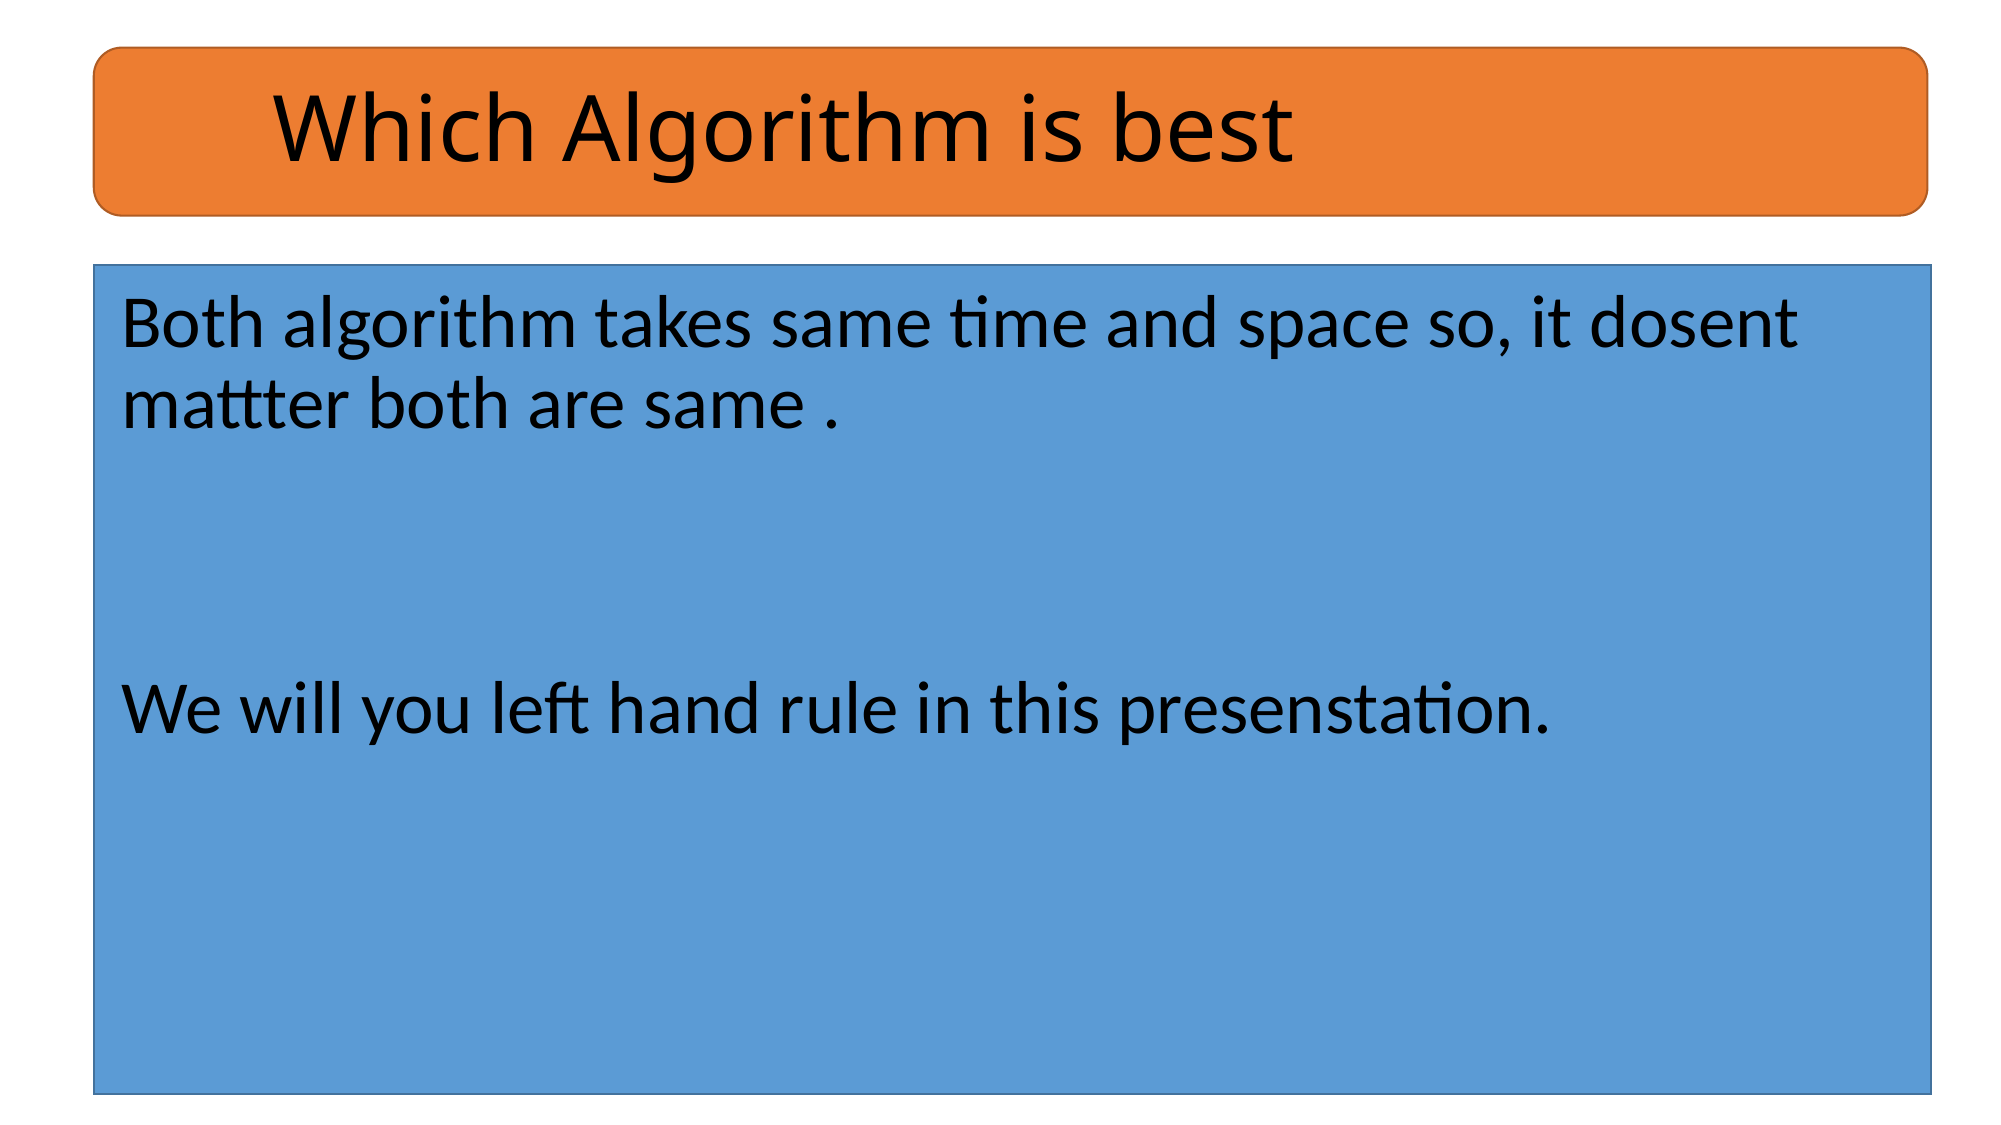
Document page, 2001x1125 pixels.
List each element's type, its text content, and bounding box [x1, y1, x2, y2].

text_box [92, 46, 1929, 217]
text_box [93, 264, 1932, 1095]
list Both algorithm takes same time and space so, it dosent mattter both are same . We will you left hand rule in this presenstation. [106, 275, 1917, 1098]
title Which Algorithm is best [257, 65, 1622, 198]
